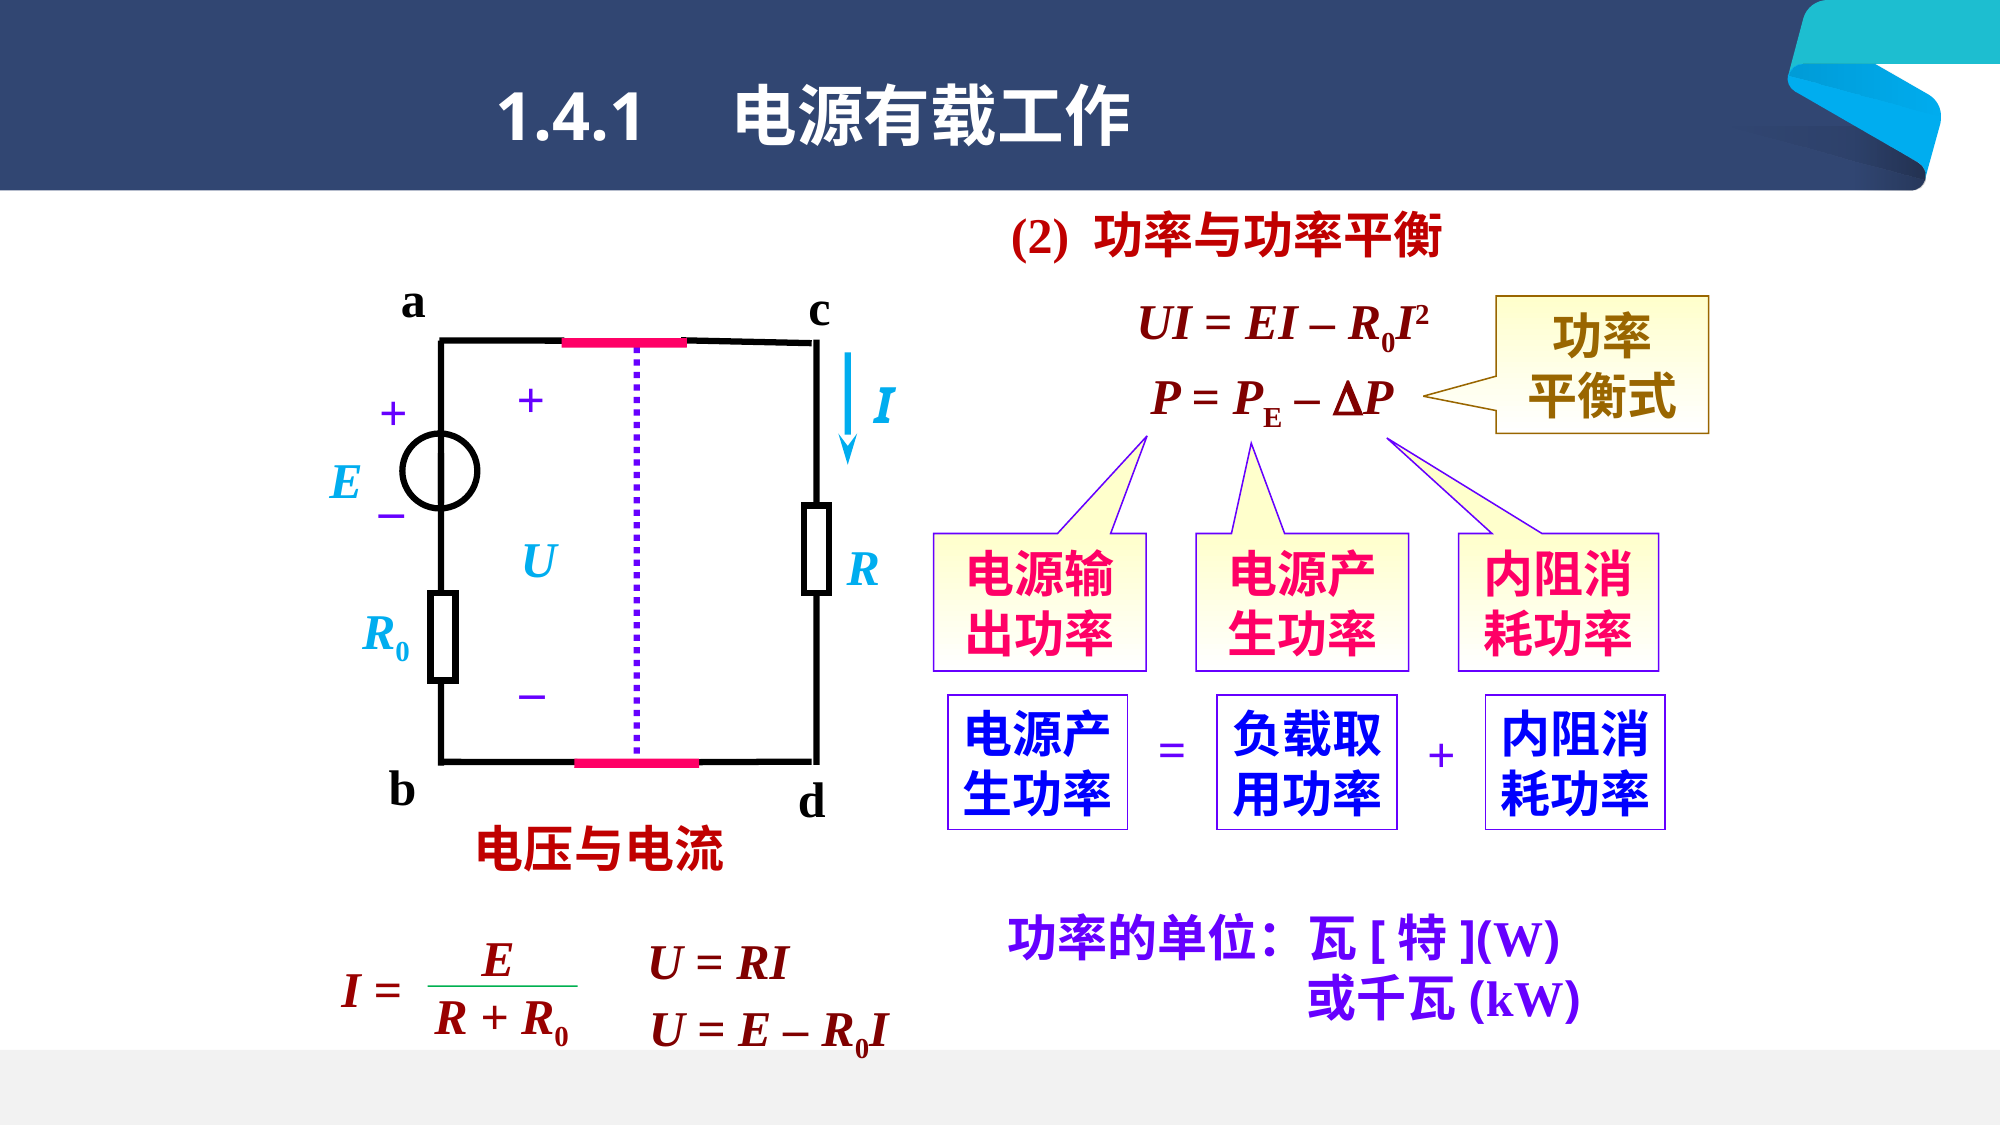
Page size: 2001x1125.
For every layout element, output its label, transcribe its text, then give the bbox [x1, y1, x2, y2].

text_box 电源产 生功率 [1196, 443, 1409, 671]
text_box 内阻消 耗功率 [1386, 437, 1659, 671]
text_box R0 [347, 591, 425, 675]
text_box b [373, 747, 432, 823]
text_box UI = EI – R0I2 [1121, 282, 1458, 357]
text_box [430, 592, 456, 681]
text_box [561, 342, 700, 764]
text_box + [1412, 714, 1471, 790]
text_box U = E – R0I [633, 988, 917, 1072]
text_box 电源输 出功率 [933, 435, 1148, 671]
text_box (2) 功率与功率平衡 [996, 196, 1559, 271]
text_box P = PE – P [1096, 357, 1459, 441]
text_box [841, 444, 854, 465]
text_box c [793, 267, 846, 343]
text_box 内阻消 耗功率 [1485, 694, 1666, 830]
text_box [803, 505, 829, 593]
text_box U = RI [632, 921, 804, 997]
text_box 负载取 用功率 [1217, 694, 1397, 830]
text_box 电源产 生功率 [948, 694, 1128, 830]
text_box E [314, 440, 378, 516]
text_box [402, 433, 478, 509]
text_box 功率 平衡式 [1423, 295, 1709, 434]
text_box 功率的单位：瓦[特](W) 或千瓦(kW) [972, 899, 1596, 1034]
text_box a [385, 260, 441, 336]
text_box I [859, 365, 909, 441]
text_box 1.4.1 电源有载工作 [480, 66, 1156, 161]
text_box + [364, 372, 423, 448]
text_box 电压与电流 [459, 810, 739, 886]
text_box _ [364, 454, 419, 529]
text_box R [831, 528, 895, 603]
text_box + [501, 360, 560, 436]
text_box d [783, 760, 841, 836]
text_box _ [504, 635, 560, 711]
text_box = [1143, 709, 1202, 785]
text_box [326, 918, 585, 1057]
text_box U [505, 520, 561, 596]
